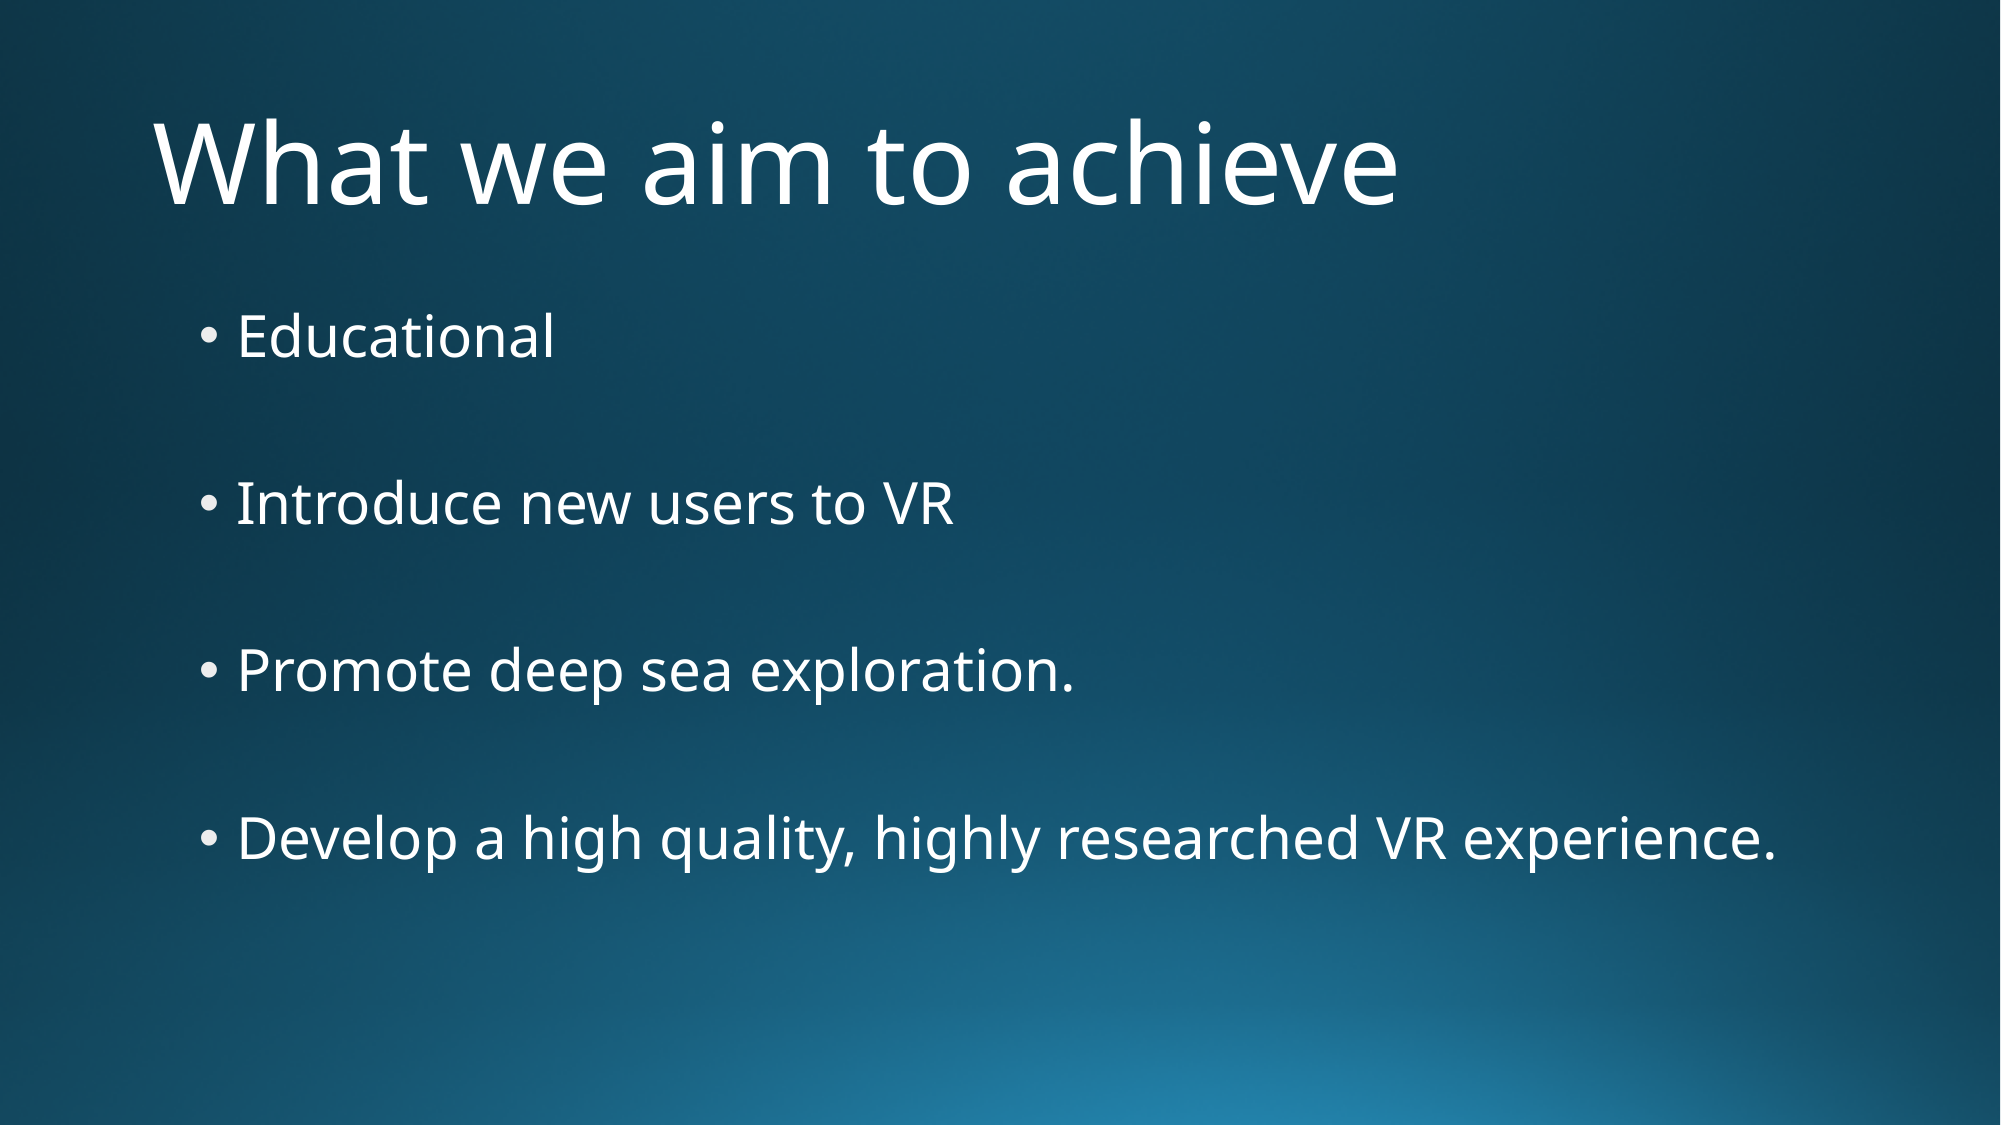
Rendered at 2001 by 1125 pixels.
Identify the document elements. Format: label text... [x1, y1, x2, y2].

list Educational Introduce new users to VR Promote deep sea exploration. Develop a high quality, highly researched VR experience. [183, 299, 1863, 1014]
title What we aim to achieve [137, 59, 1863, 278]
picture [0, 0, 2001, 1125]
